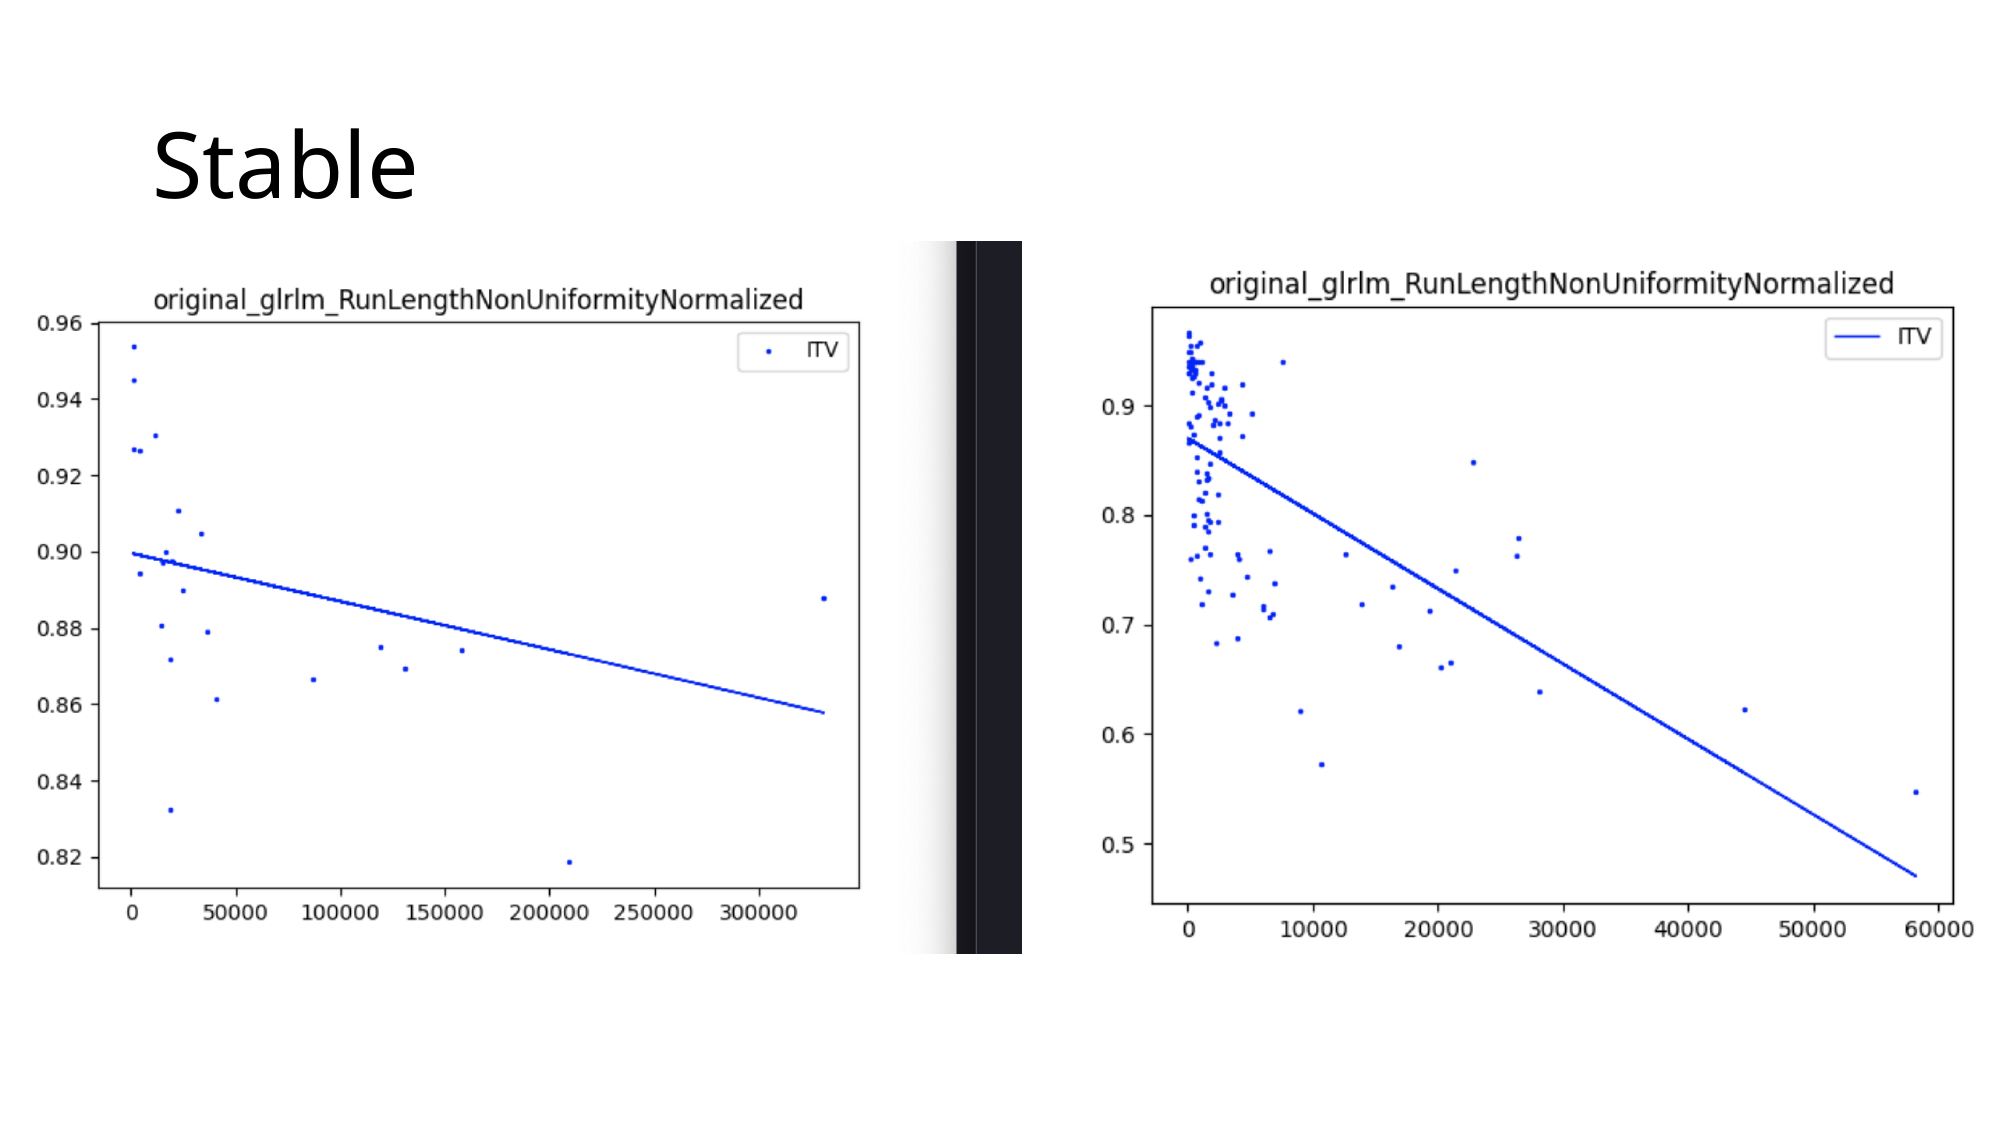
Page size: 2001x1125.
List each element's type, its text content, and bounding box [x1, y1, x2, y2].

title Stable [137, 59, 1863, 241]
picture [0, 241, 2000, 954]
